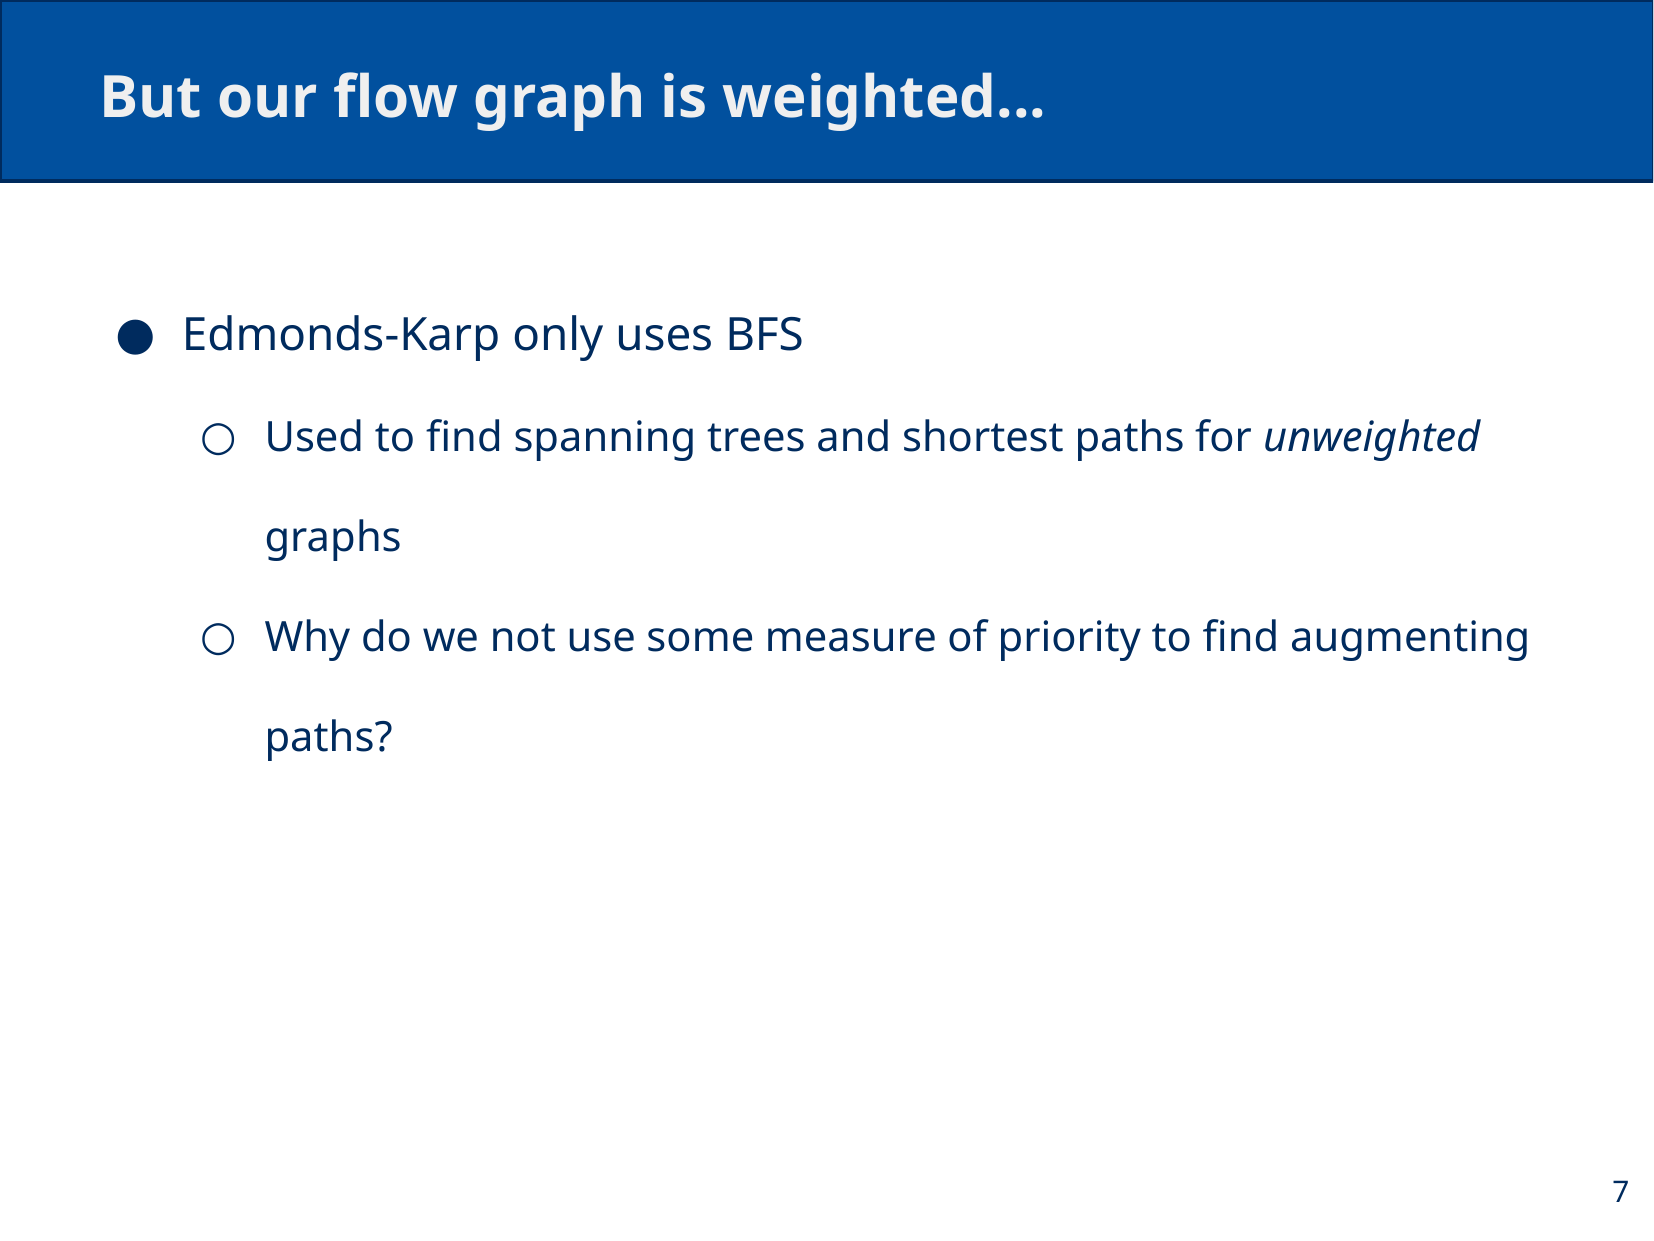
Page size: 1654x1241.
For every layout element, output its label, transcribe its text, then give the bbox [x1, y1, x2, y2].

title But our flow graph is weighted... [82, 36, 1571, 146]
list Edmonds-Karp only uses BFS Used to find spanning trees and shortest paths for unweighted graphs Why do we not use some measure of priority to find augmenting paths? [82, 232, 1571, 1188]
slide_number 7 [1546, 1145, 1647, 1241]
